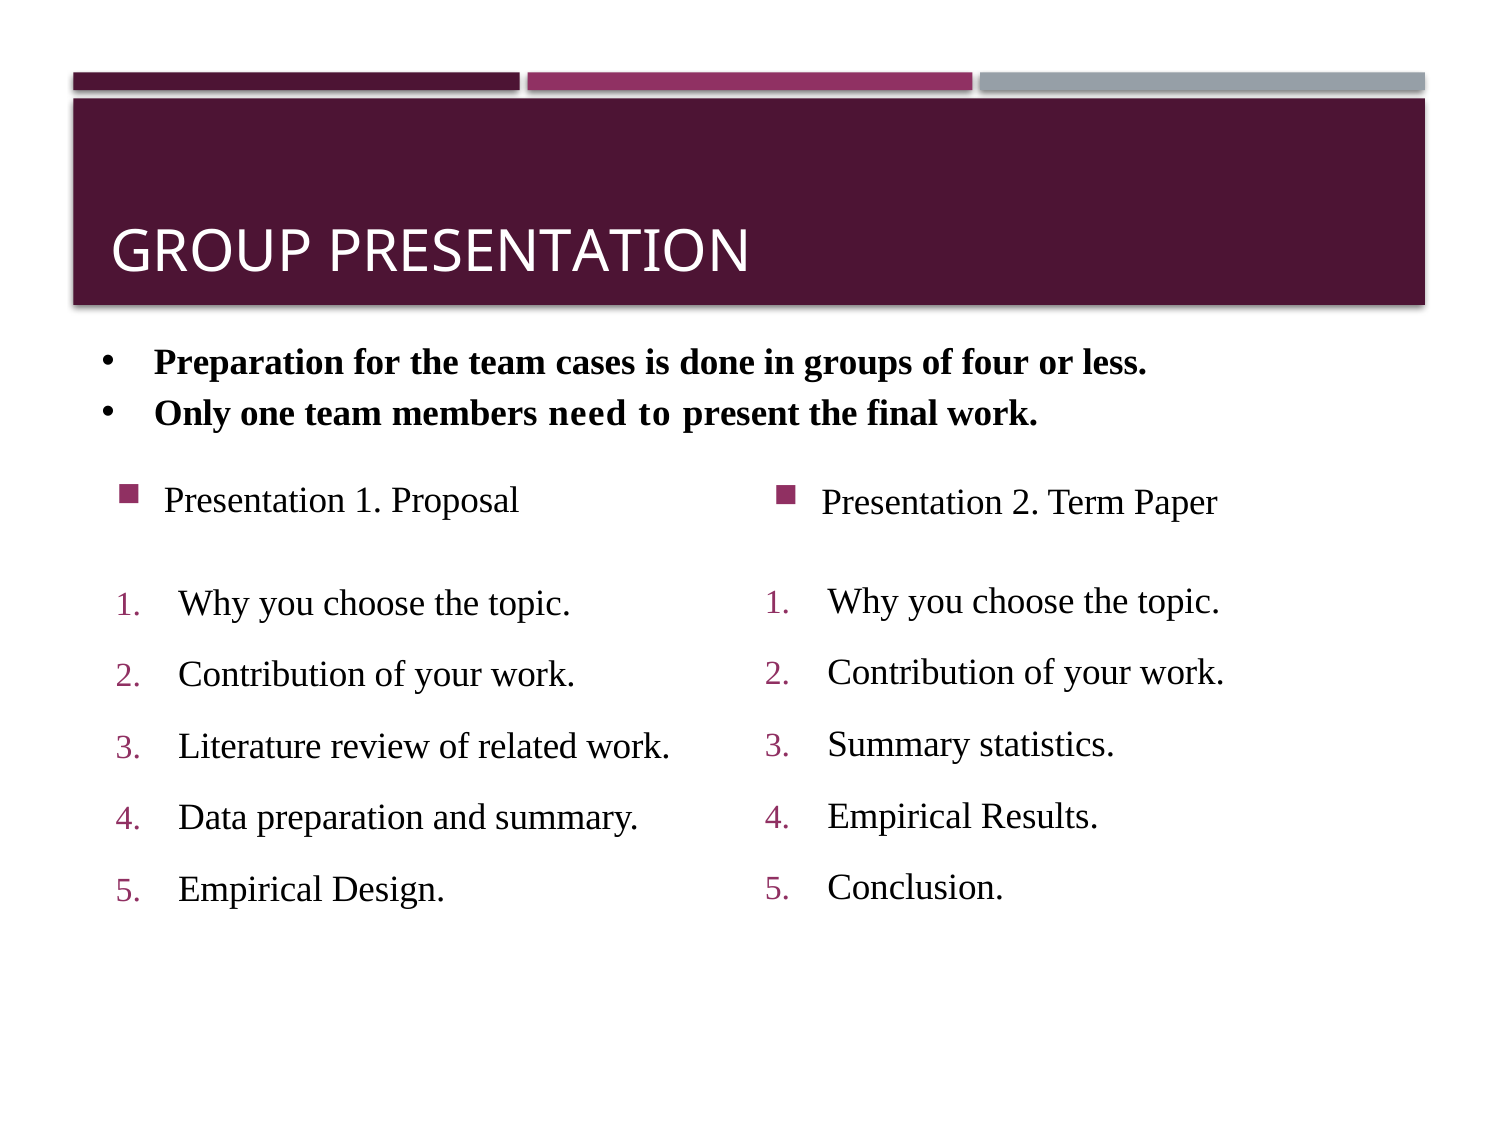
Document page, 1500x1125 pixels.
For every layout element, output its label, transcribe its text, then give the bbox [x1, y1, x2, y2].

title GROUP PRESENTATION [95, 112, 1406, 291]
text_box Preparation for the team cases is done in groups of four or less. Only one team members need to present the final work. [99, 337, 1300, 434]
text_box Presentation 1. Proposal [113, 469, 725, 521]
text_box Why you choose the topic. Contribution of your work. Summary statistics. Empirical Results. Conclusion. [762, 570, 1374, 907]
text_box Presentation 2. Term Paper [770, 471, 1393, 573]
text_box Why you choose the topic. Contribution of your work. Literature review of related work. Data preparation and summary. Empirical Design. [113, 571, 725, 909]
